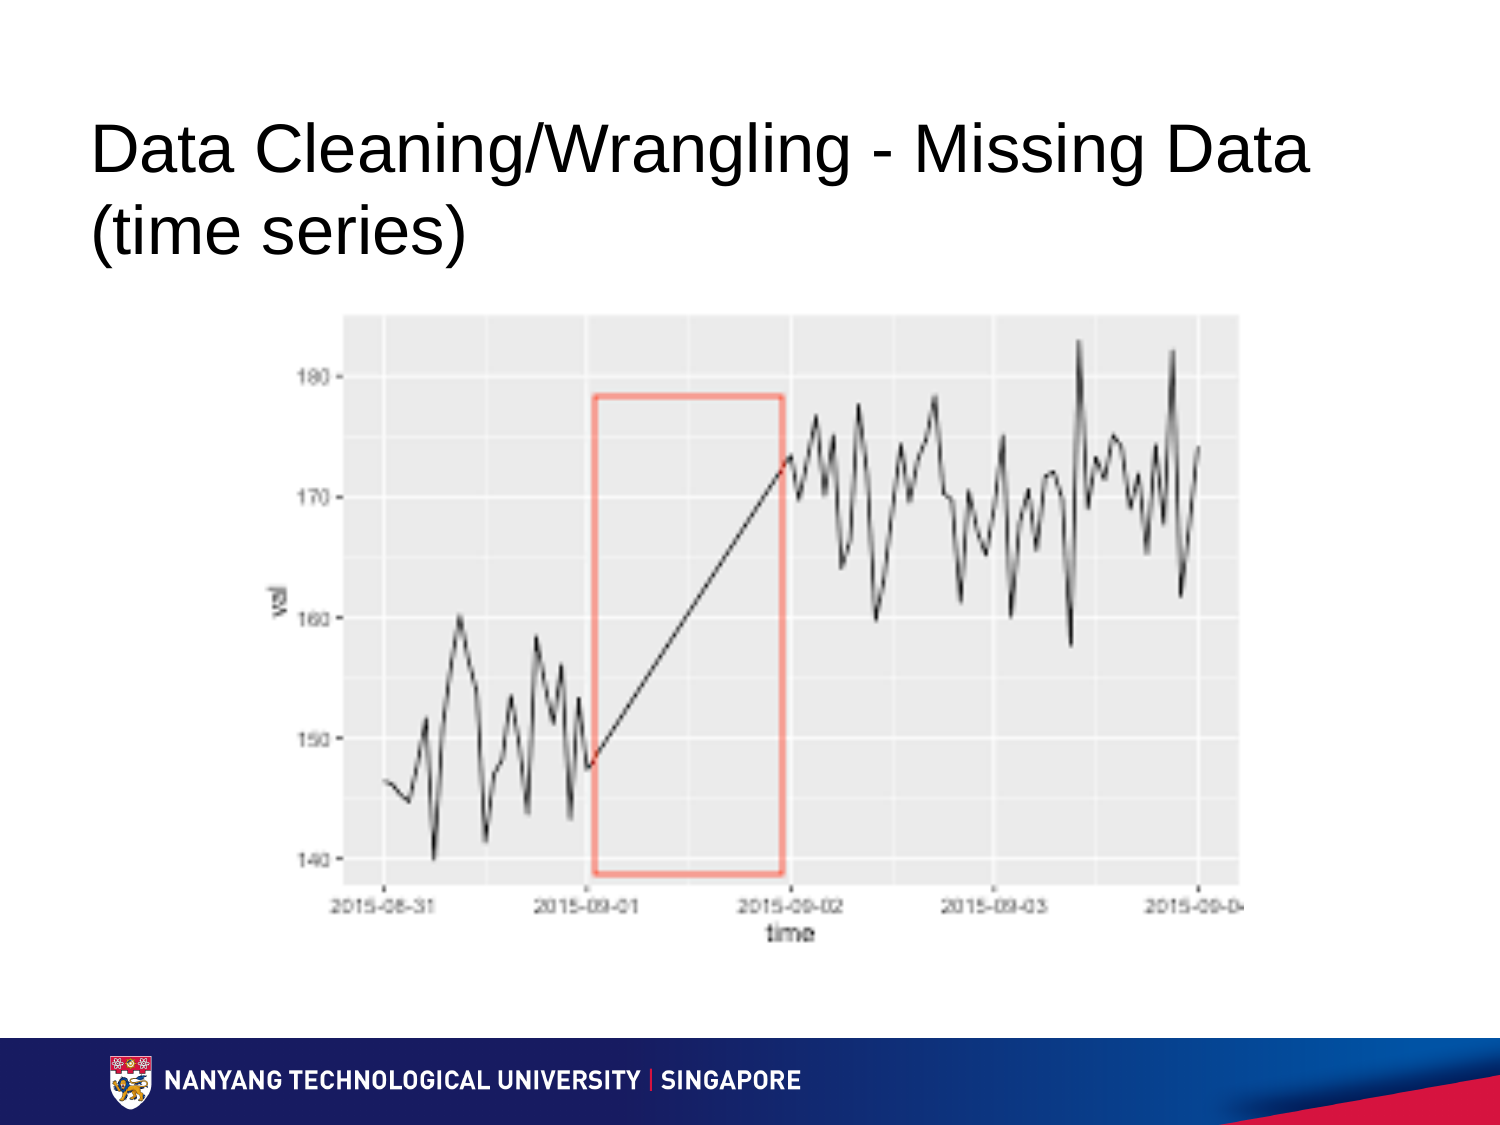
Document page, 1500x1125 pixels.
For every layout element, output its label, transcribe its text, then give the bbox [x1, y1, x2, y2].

title Data Cleaning/Wrangling - Missing Data (time series) [75, 92, 1425, 280]
picture [0, 1038, 1500, 1125]
picture [256, 309, 1244, 951]
